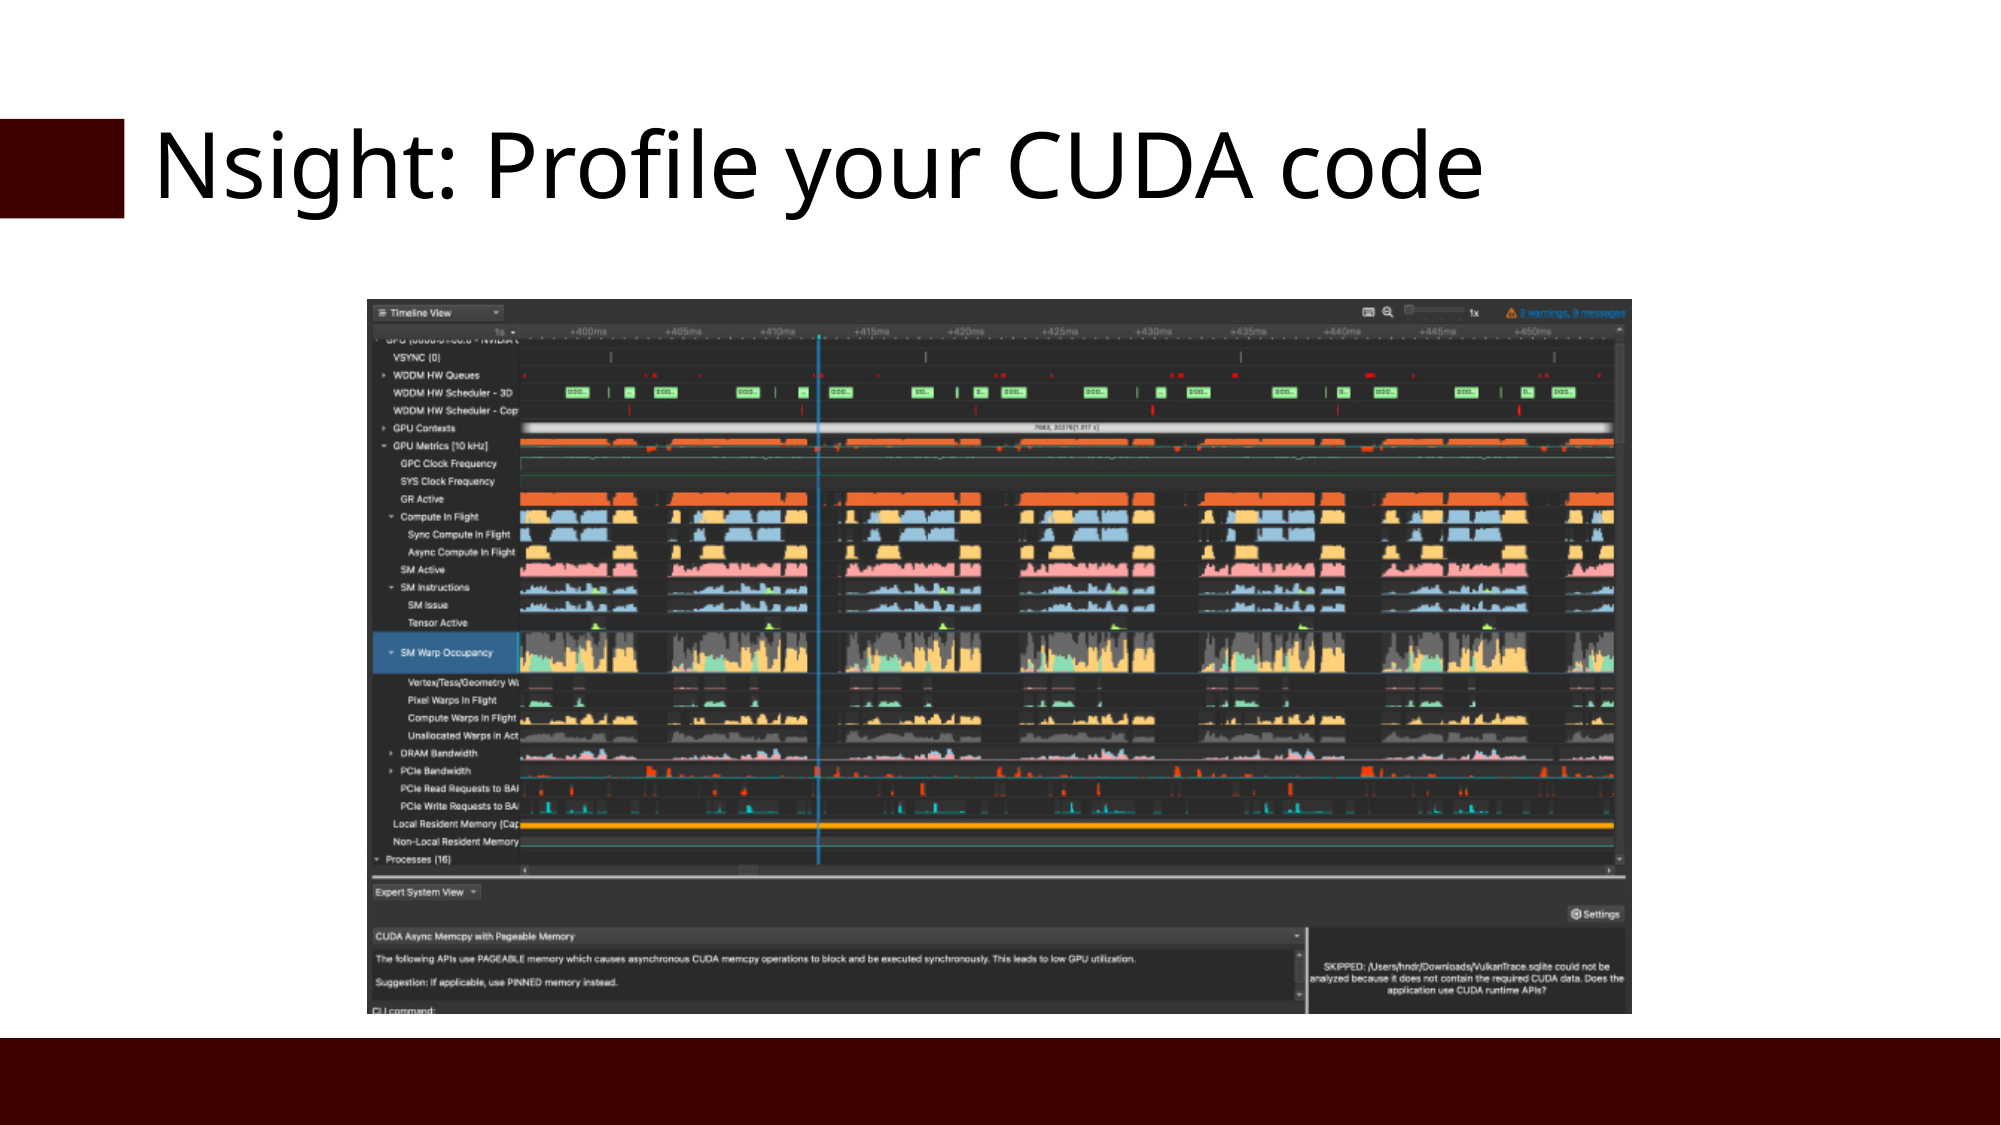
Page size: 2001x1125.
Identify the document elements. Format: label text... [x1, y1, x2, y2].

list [367, 299, 1632, 1014]
title Nsight: Profile your CUDA code [137, 59, 1863, 278]
